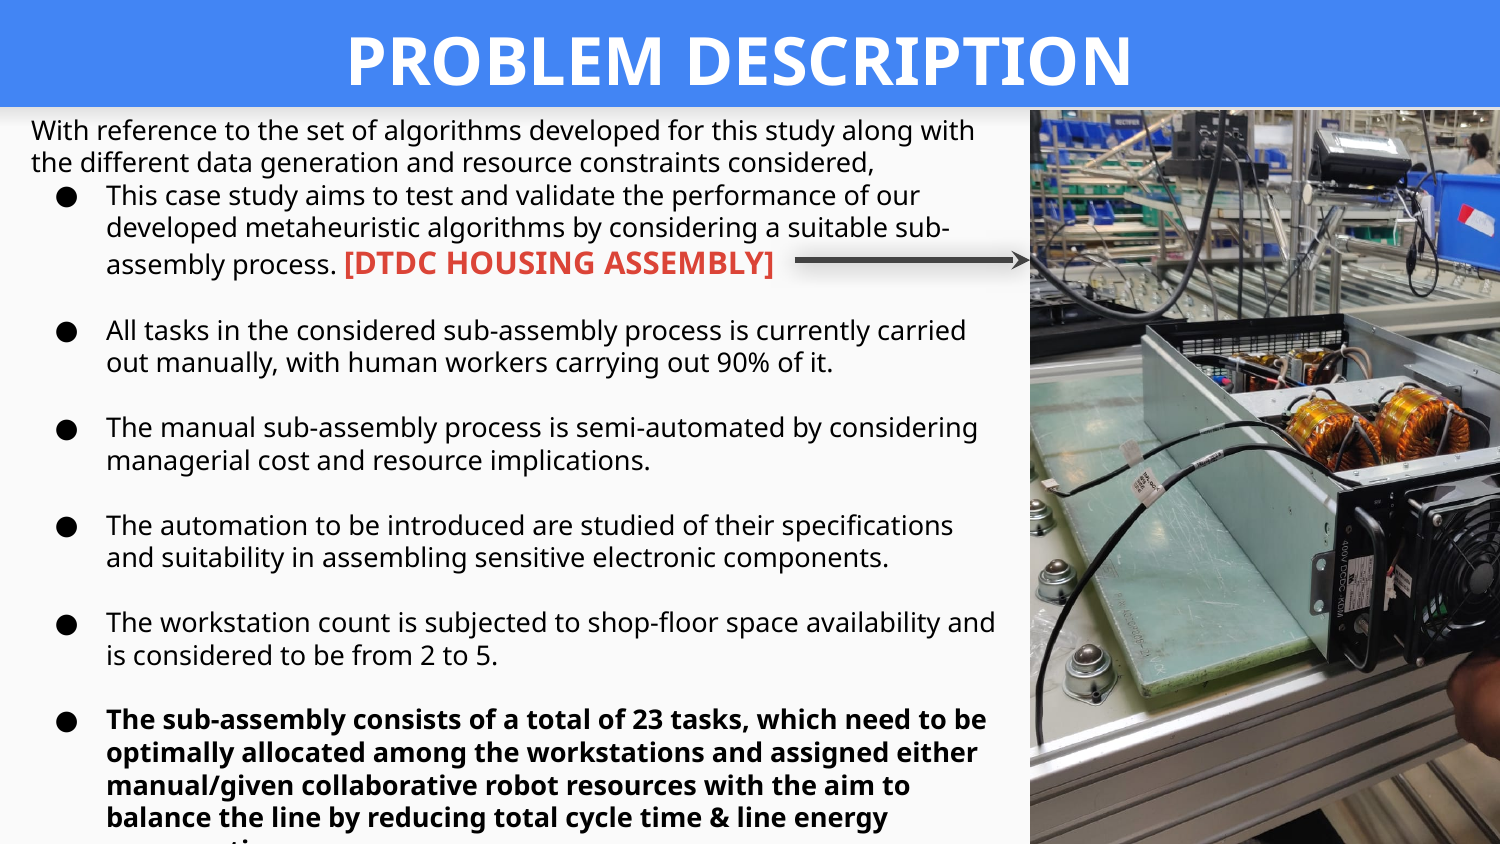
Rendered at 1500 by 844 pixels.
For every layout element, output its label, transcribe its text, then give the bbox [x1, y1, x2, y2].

title PROBLEM DESCRIPTION [16, 9, 1464, 109]
picture [1029, 110, 1500, 844]
text_box With reference to the set of algorithms developed for this study along with the different data generation and resource constraints considered, This case study aims to test and validate the performance of our developed metaheuristic algorithms by considering a suitable sub-assembly process. [DTDC HOUSING ASSEMBLY] All tasks in the considered sub-assembly process is currently carried out manually, with human workers carrying out 90% of it. The manual sub-assembly process is semi-automated by considering managerial cost and resource implications. The automation to be introduced are studied of their specifications and suitability in assembling sensitive electronic components. The workstation count is subjected to shop-floor space availability and is considered to be from 2 to 5. The sub-assembly consists of a total of 23 tasks, which need to be optimally allocated among the workstations and assigned either manual/given collaborative robot resources with the aim to balance the line by reducing total cycle time & line energy consumption. [15, 98, 1014, 844]
